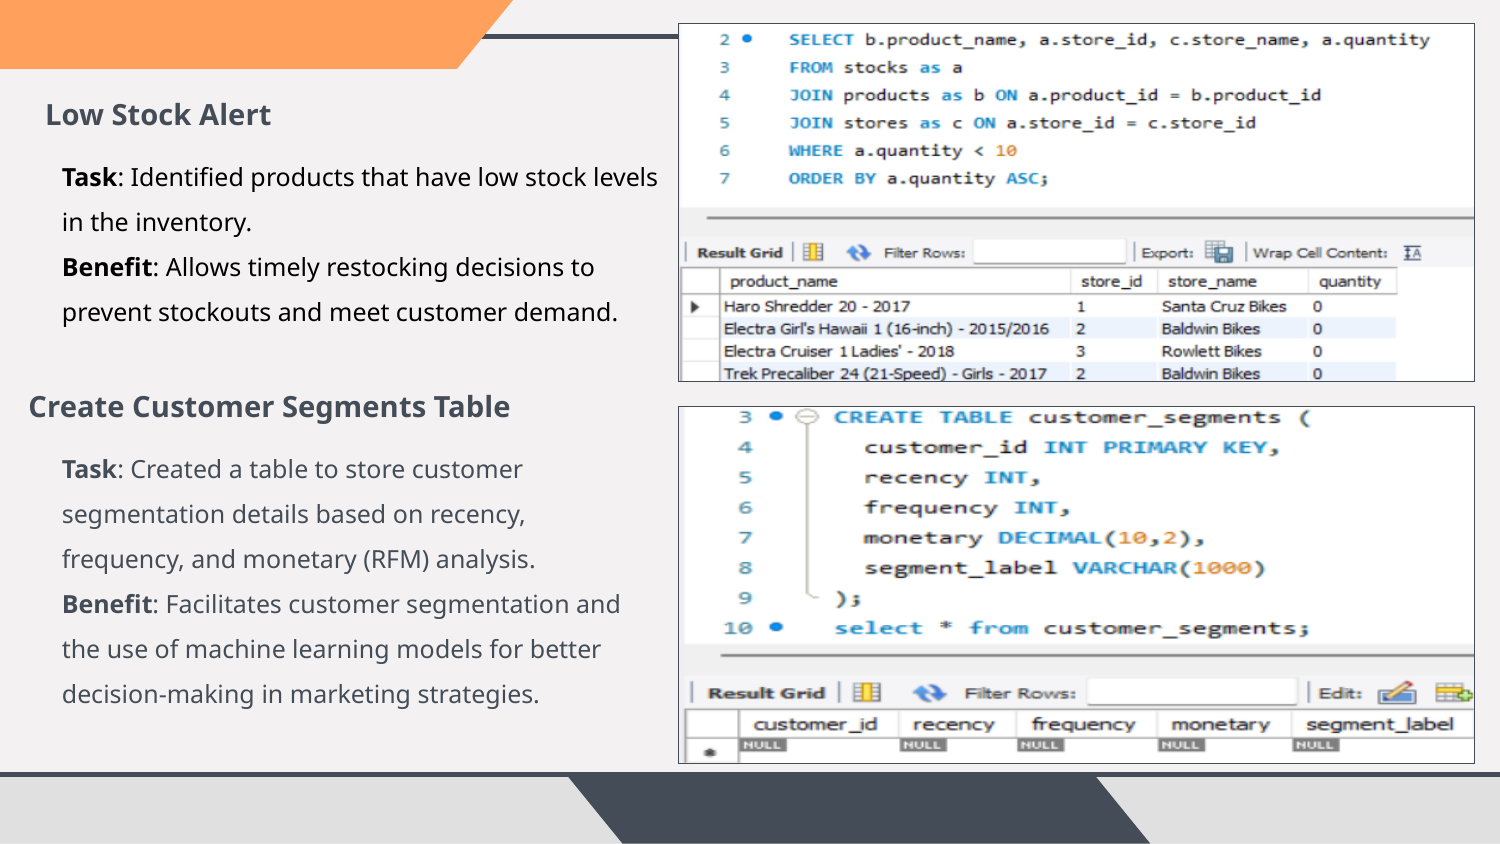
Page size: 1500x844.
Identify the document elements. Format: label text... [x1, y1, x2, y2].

picture [678, 406, 1476, 765]
text_box Create Customer Segments Table [13, 381, 526, 431]
text_box Task: Created a table to store customer segmentation details based on recency, frequency, and monetary (RFM) analysis. Benefit: Facilitates customer segmentation and the use of machine learning models for better decision-making in marketing strategies. [47, 431, 651, 716]
text_box Low Stock Alert [30, 88, 287, 139]
picture [678, 23, 1476, 382]
text_box Task: Identified products that have low stock levels in the inventory. Benefit: Allows timely restocking decisions to prevent stockouts and meet customer demand. [47, 139, 673, 334]
